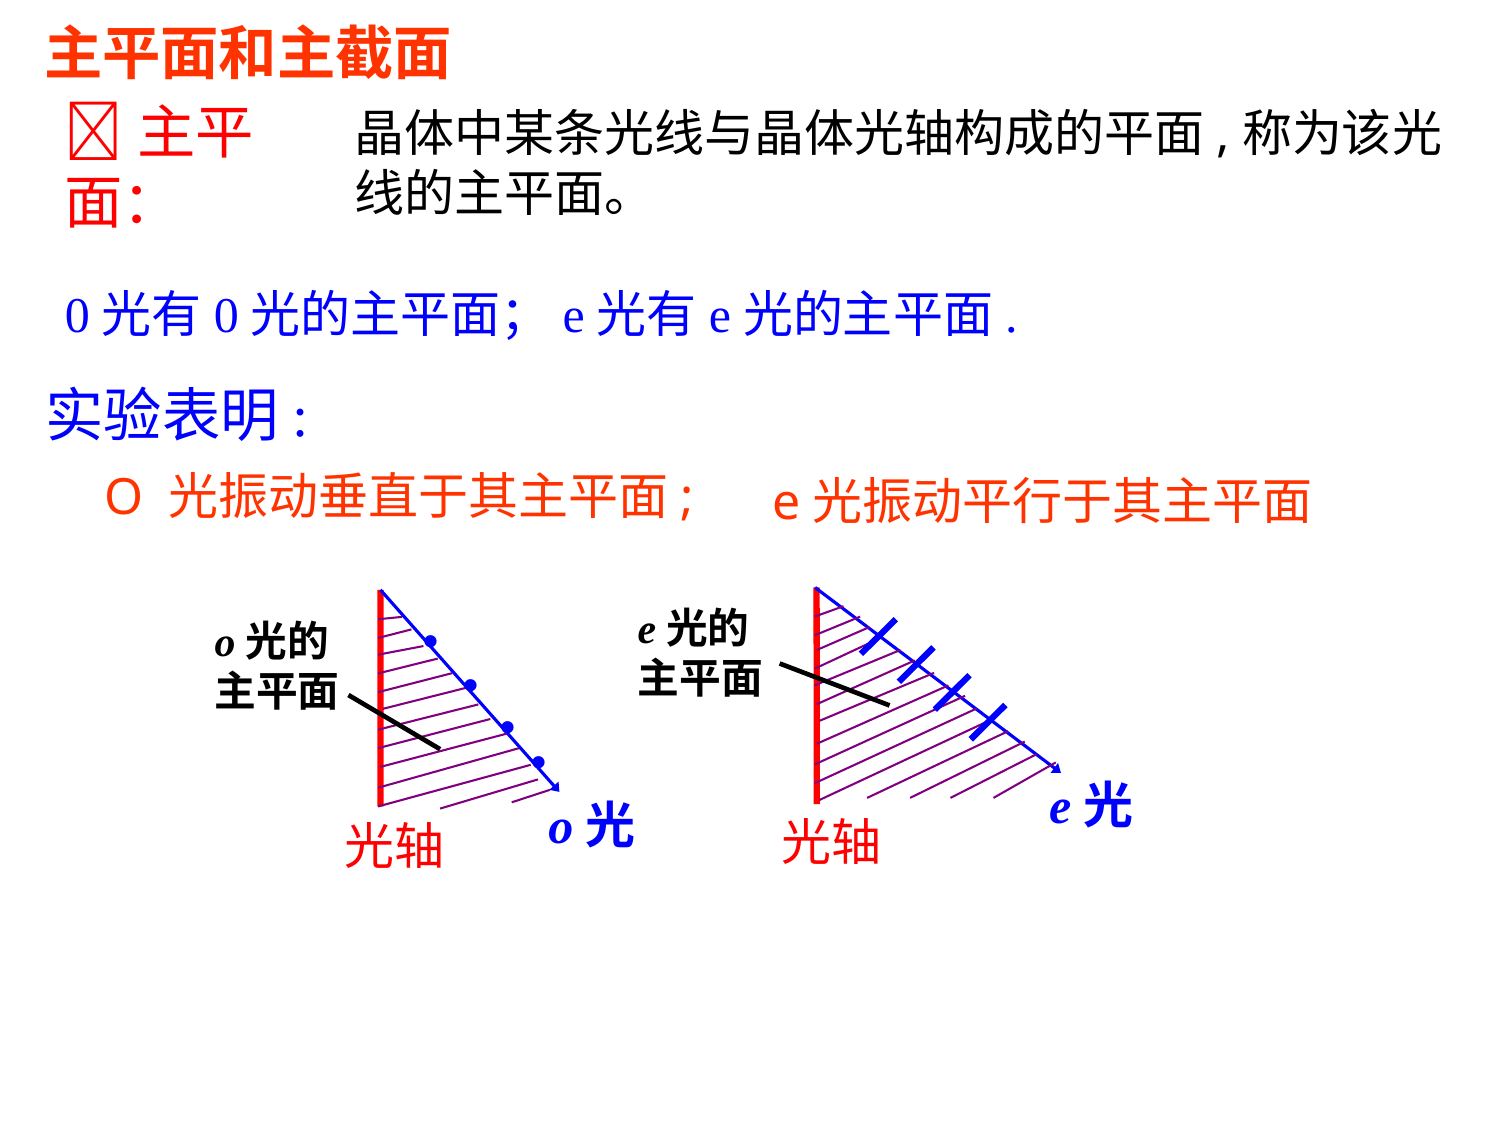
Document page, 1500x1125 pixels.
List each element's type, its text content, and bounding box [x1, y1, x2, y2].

text_box O 光振动垂直于其主平面; [89, 456, 709, 532]
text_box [212, 587, 1153, 874]
text_box e光振动平行于其主平面 [757, 462, 1328, 538]
text_box 实验表明: [31, 370, 324, 456]
text_box 晶体中某条光线与晶体光轴构成的平面,称为该光线的主平面。 [339, 93, 1465, 229]
text_box 0光有0光的主平面；e光有e光的主平面. [49, 274, 1400, 350]
text_box 主平面： [50, 87, 384, 243]
text_box 主平面和主截面 [2, 8, 467, 94]
